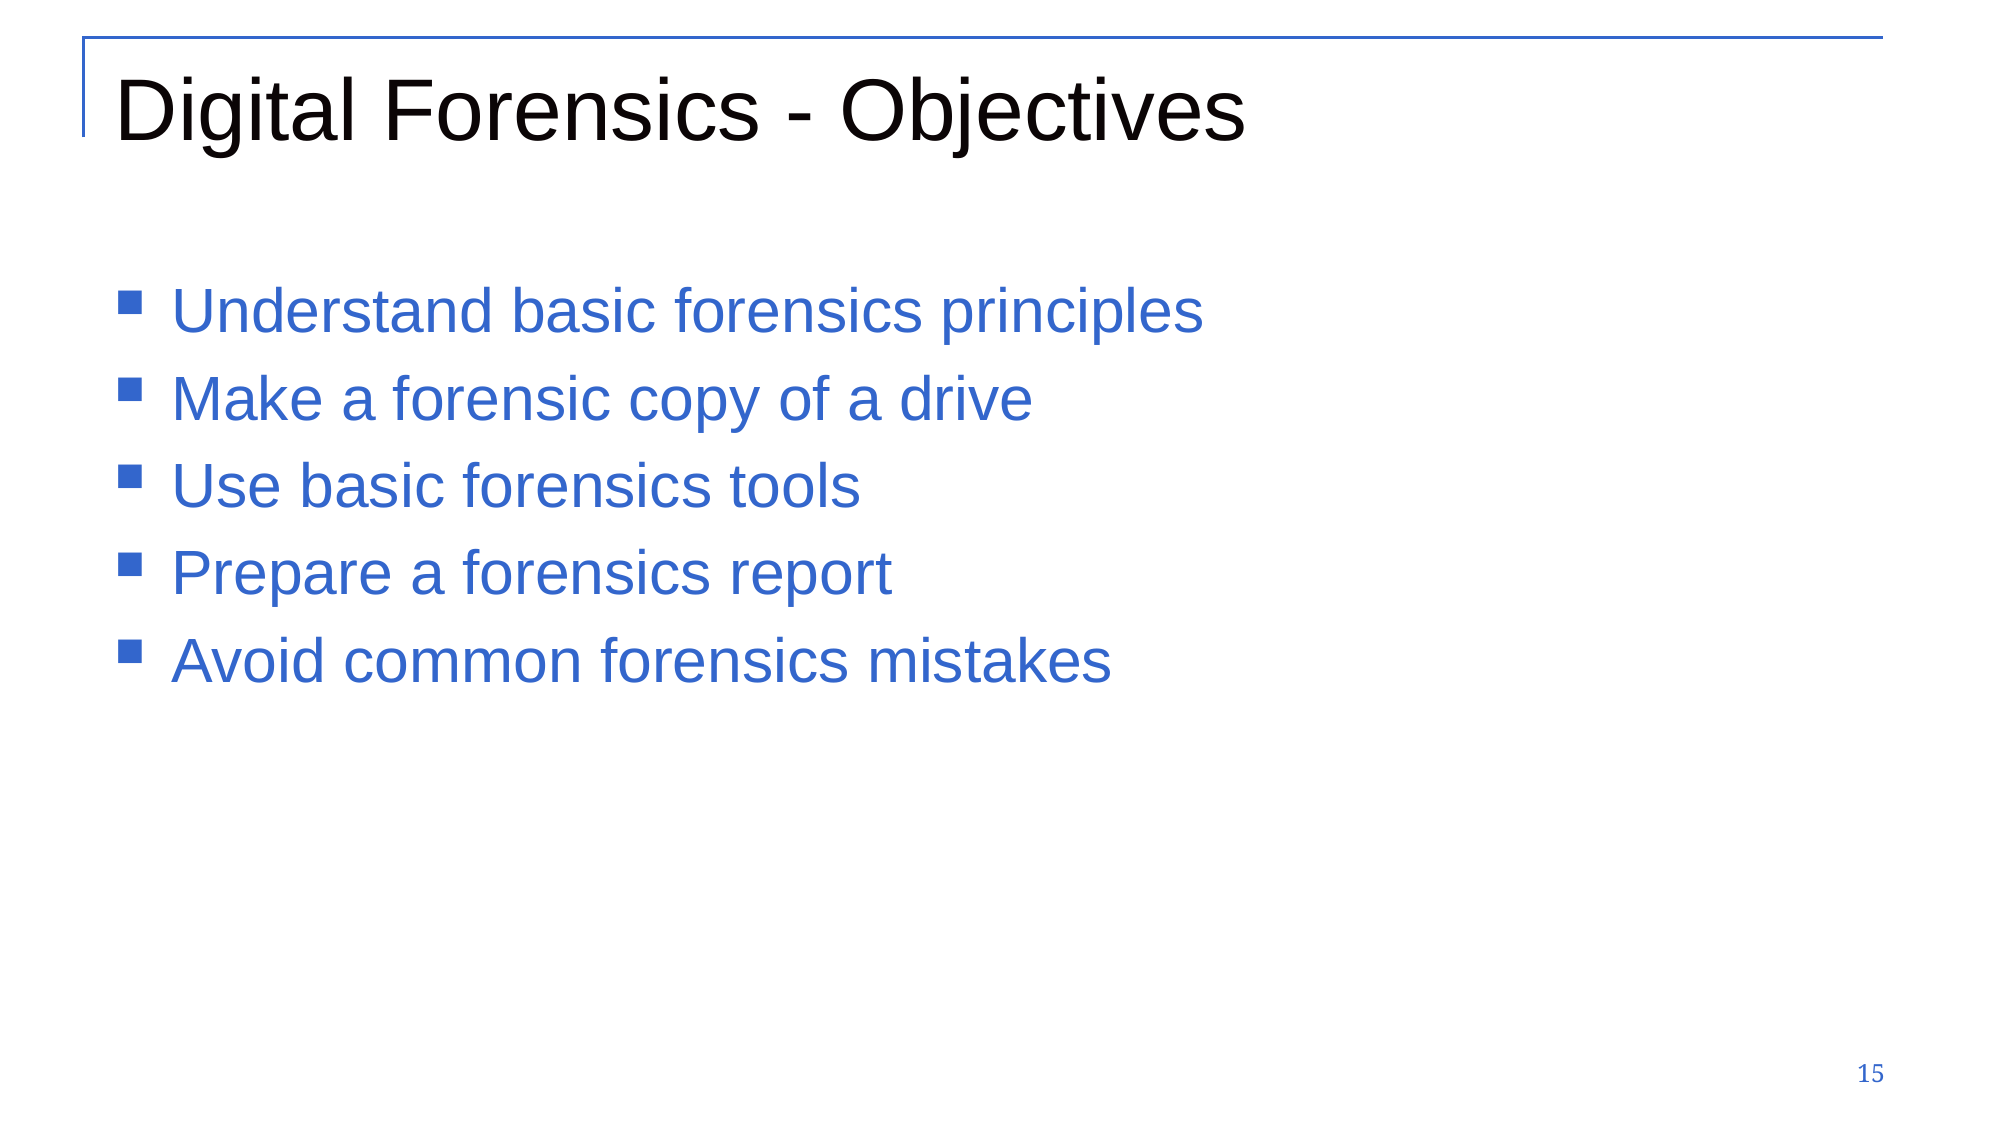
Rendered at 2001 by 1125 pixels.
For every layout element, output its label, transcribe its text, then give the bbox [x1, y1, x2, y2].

slide_number 15 [1566, 1023, 1901, 1100]
list Understand basic forensics principles Make a forensic copy of a drive Use basic forensics tools Prepare a forensics report Avoid common forensics mistakes [99, 262, 1900, 1006]
title Digital Forensics - Objectives [99, 45, 1900, 233]
